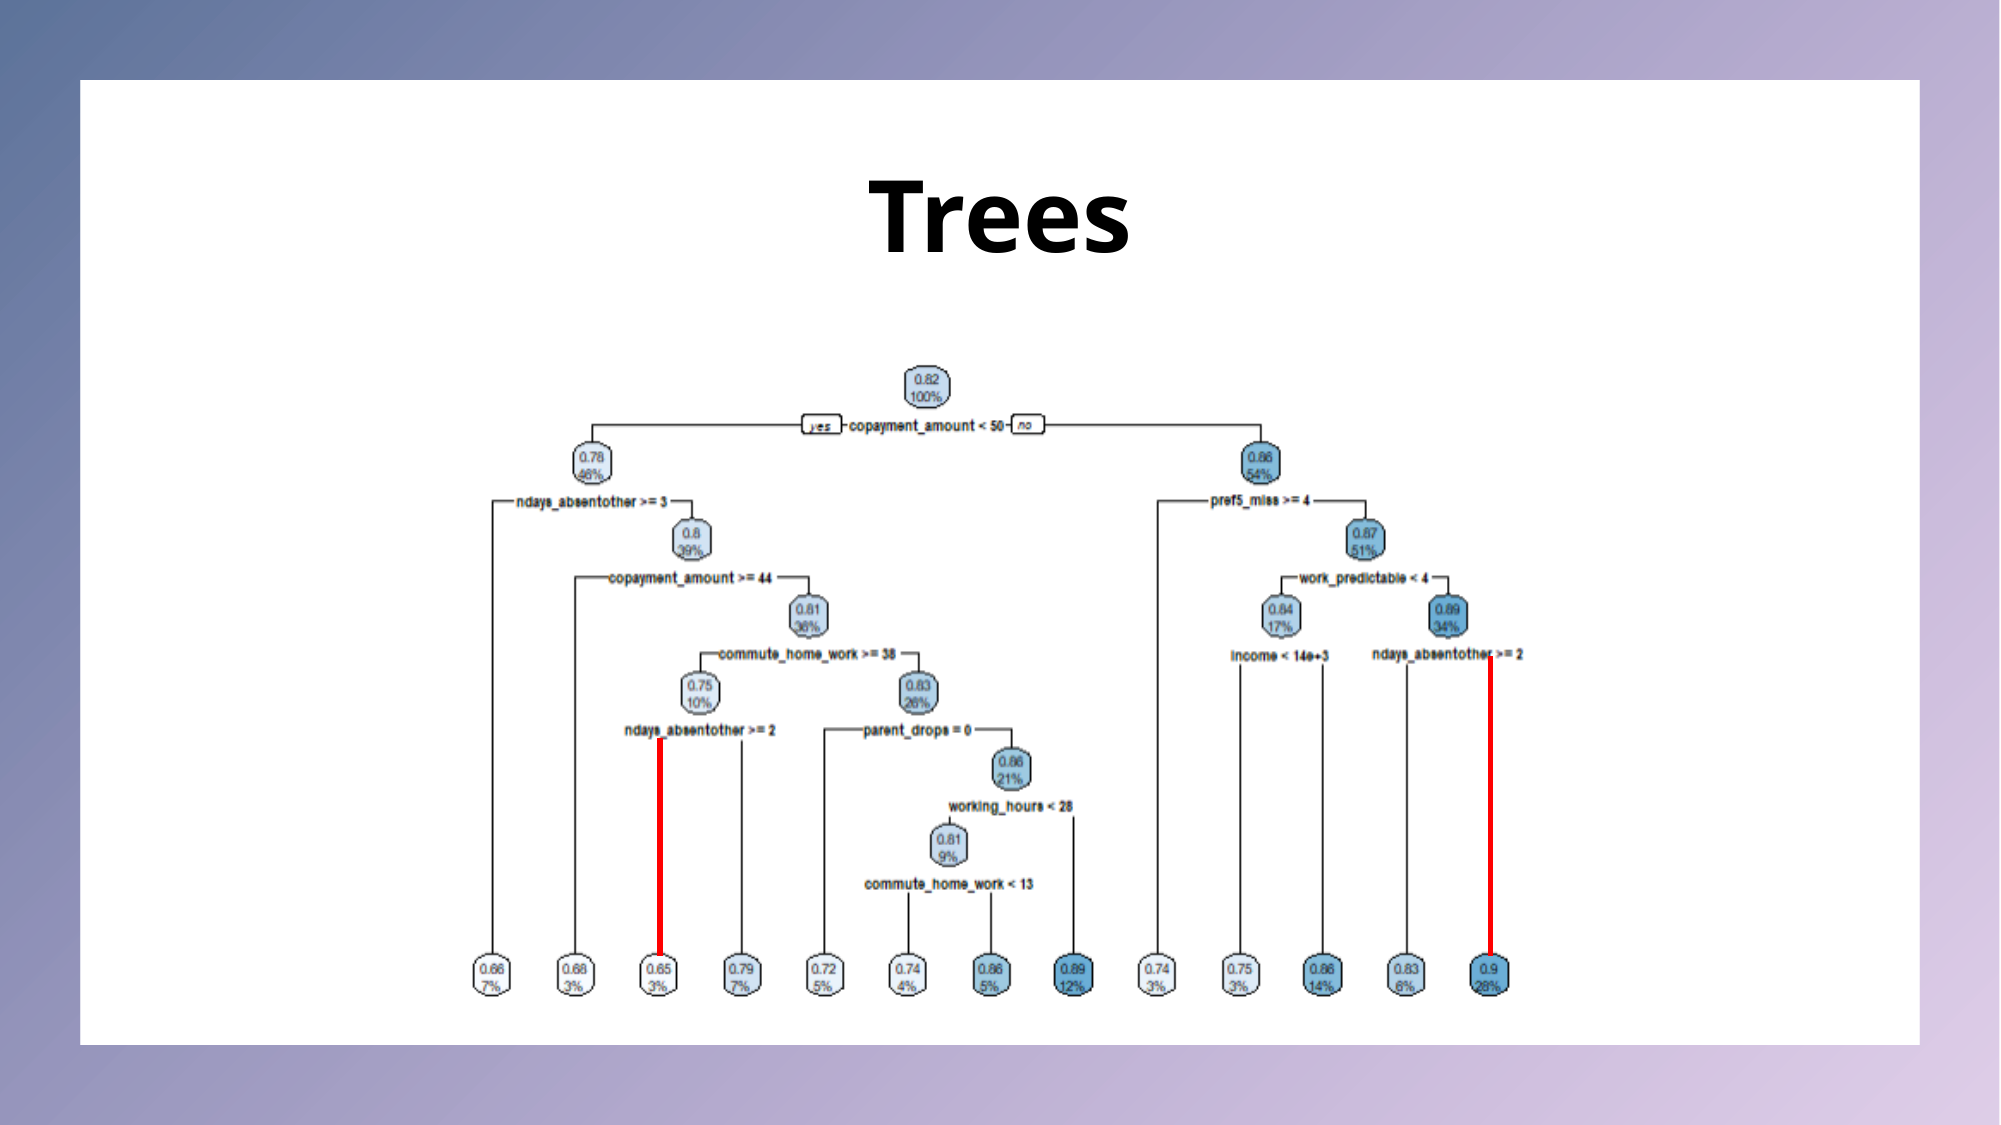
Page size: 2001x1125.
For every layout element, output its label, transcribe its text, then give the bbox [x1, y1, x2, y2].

picture [444, 357, 1556, 1014]
title Trees [137, 111, 1863, 330]
